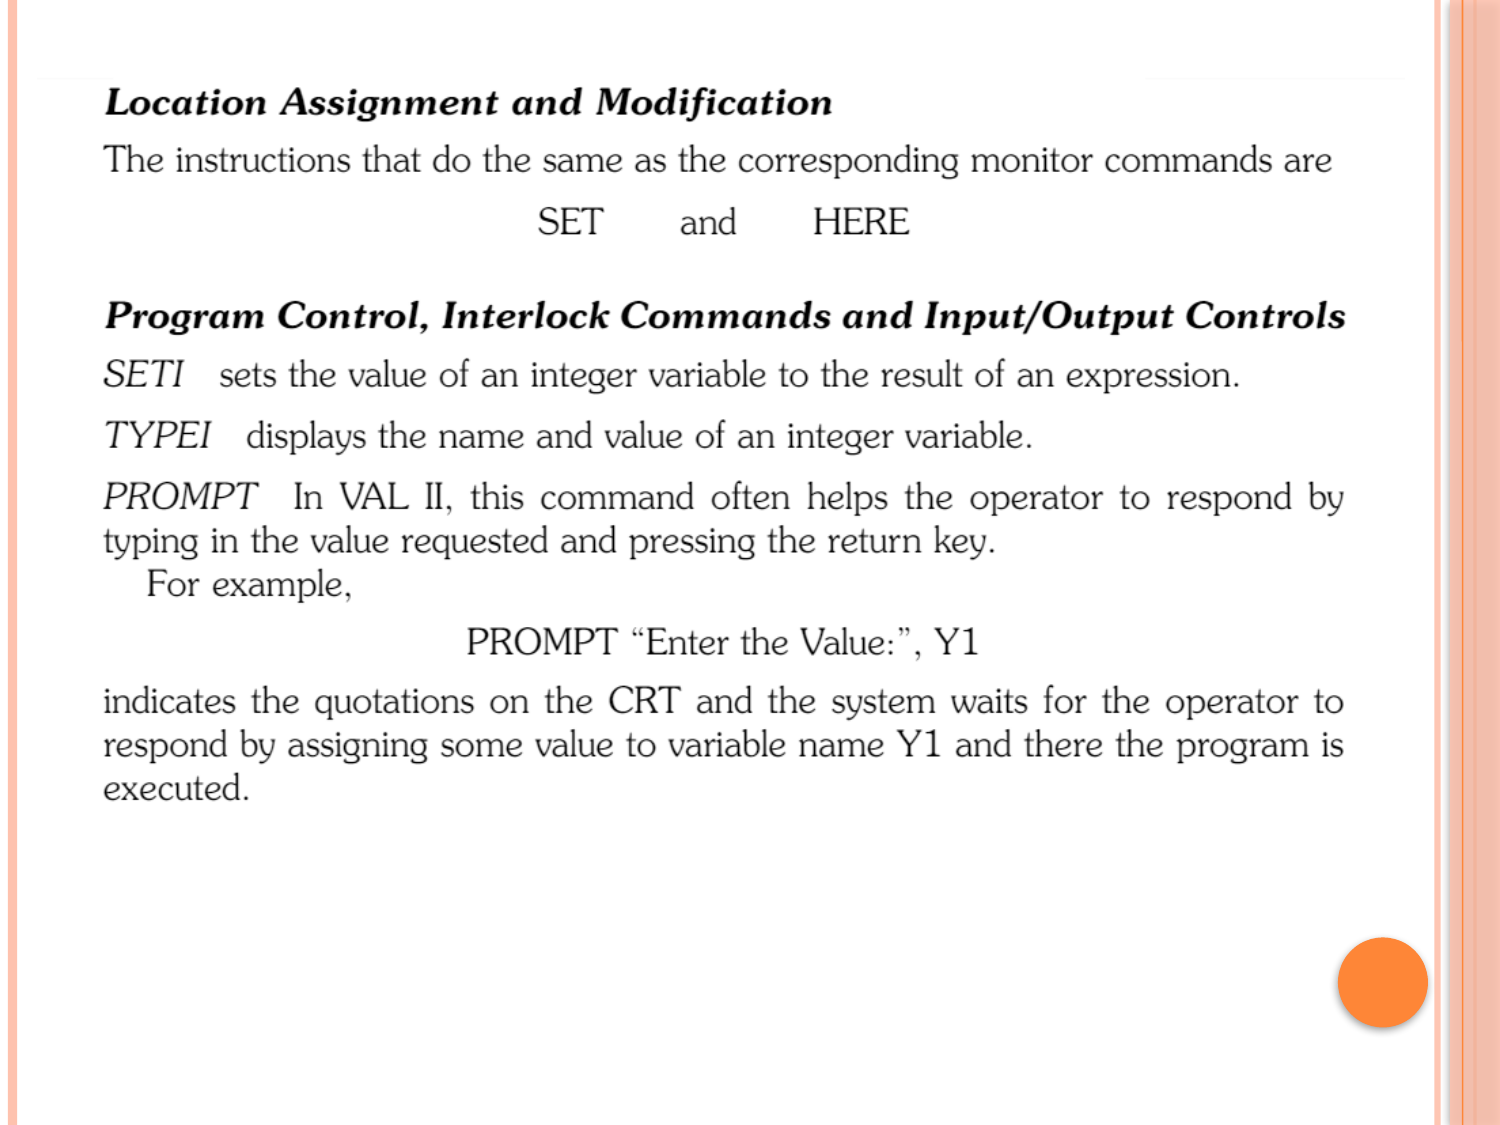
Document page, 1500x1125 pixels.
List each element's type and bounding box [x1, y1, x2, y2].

picture [36, 74, 1406, 812]
